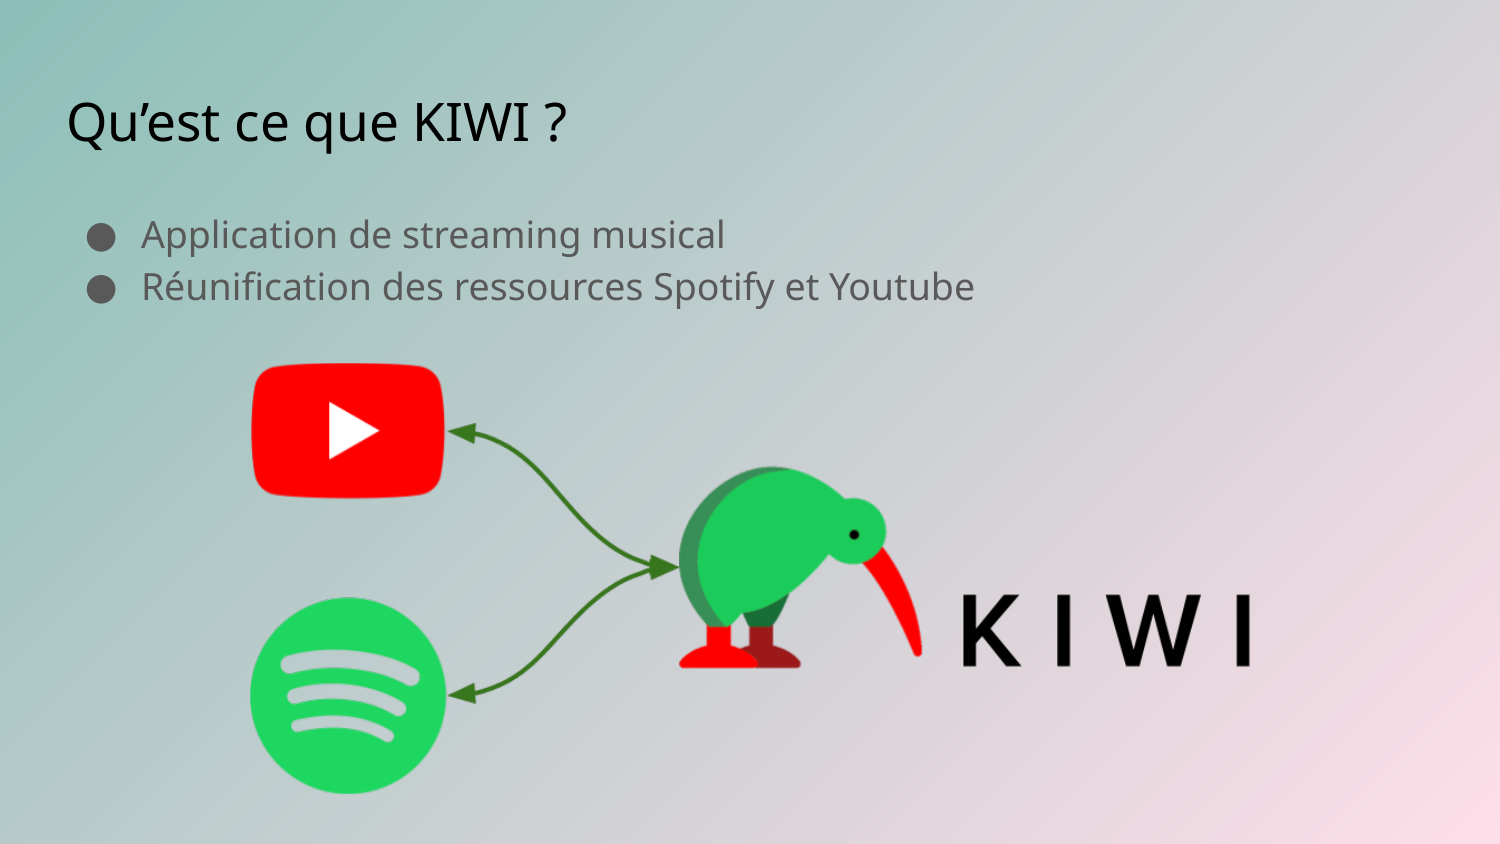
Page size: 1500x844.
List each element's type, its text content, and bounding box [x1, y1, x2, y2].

picture [250, 363, 1250, 794]
list Application de streaming musical Réunification des ressources Spotify et Youtube [51, 189, 1449, 364]
title Qu’est ce que KIWI ? [51, 72, 1449, 167]
